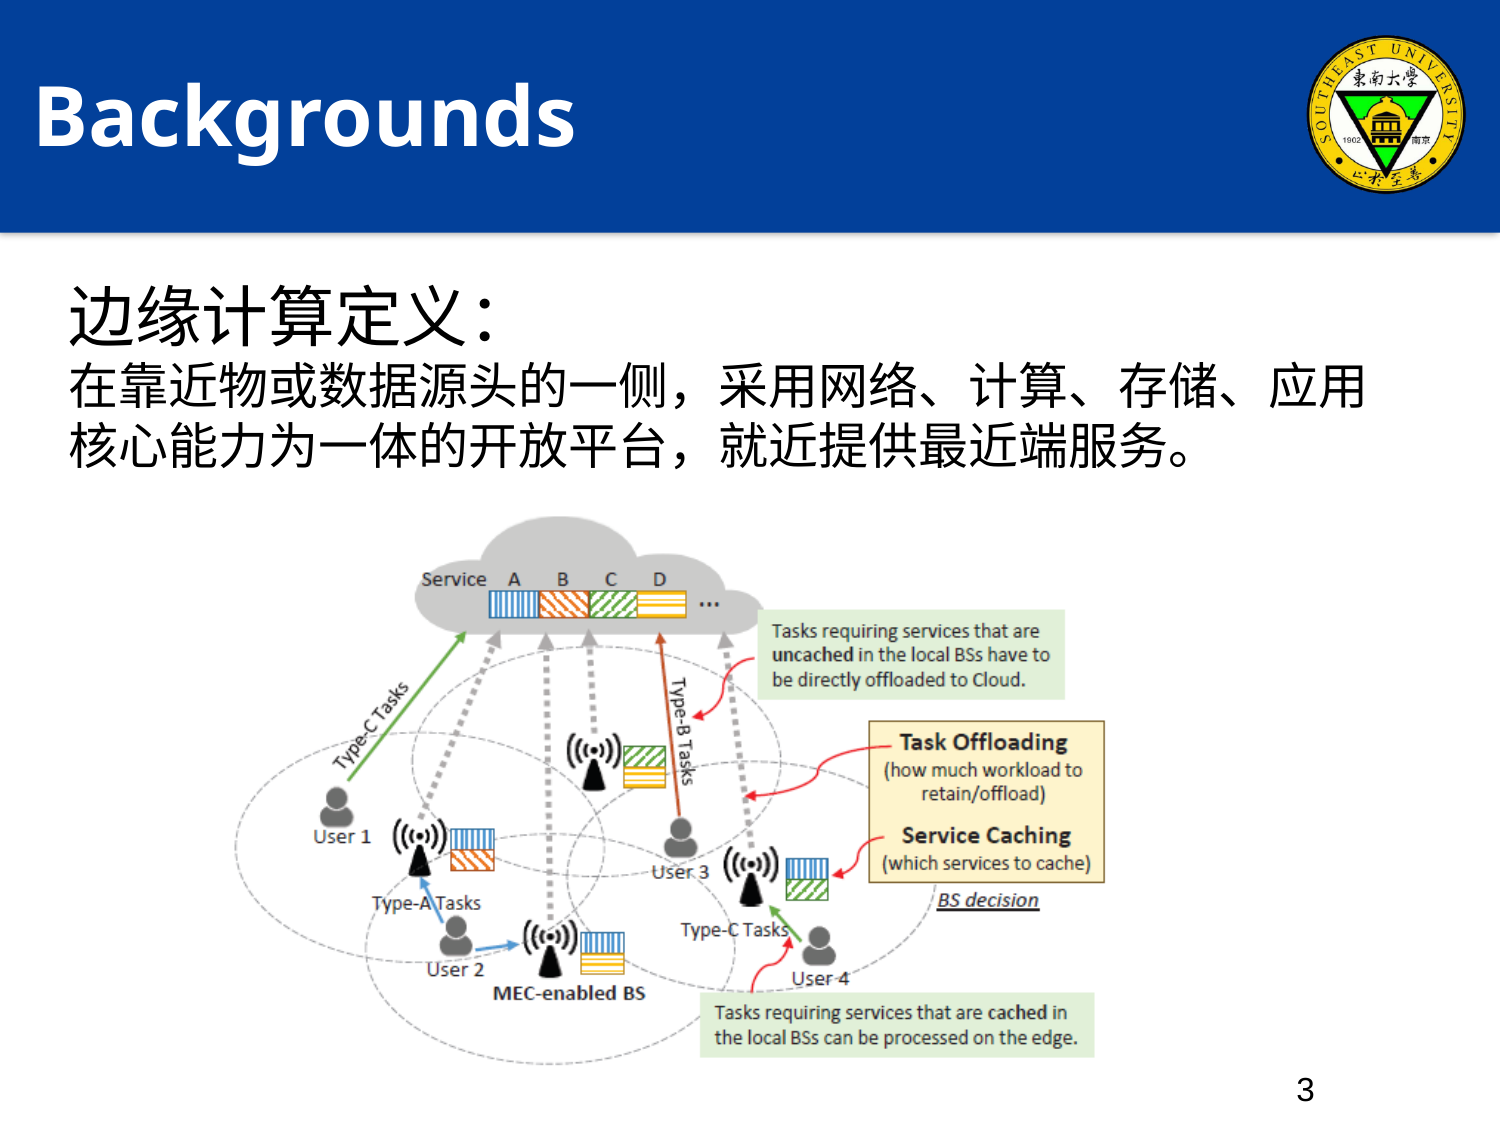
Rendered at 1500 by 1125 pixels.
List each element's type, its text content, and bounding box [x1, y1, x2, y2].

title Backgrounds [17, 19, 1368, 207]
slide_number 3 [1281, 1060, 1482, 1121]
picture [1304, 32, 1467, 195]
picture [178, 483, 1207, 1088]
text_box 边缘计算定义： 在靠近物或数据源头的一侧，采用网络、计算、存储、应用核心能力为一体的开放平台，就近提供最近端服务。 [53, 267, 1404, 482]
